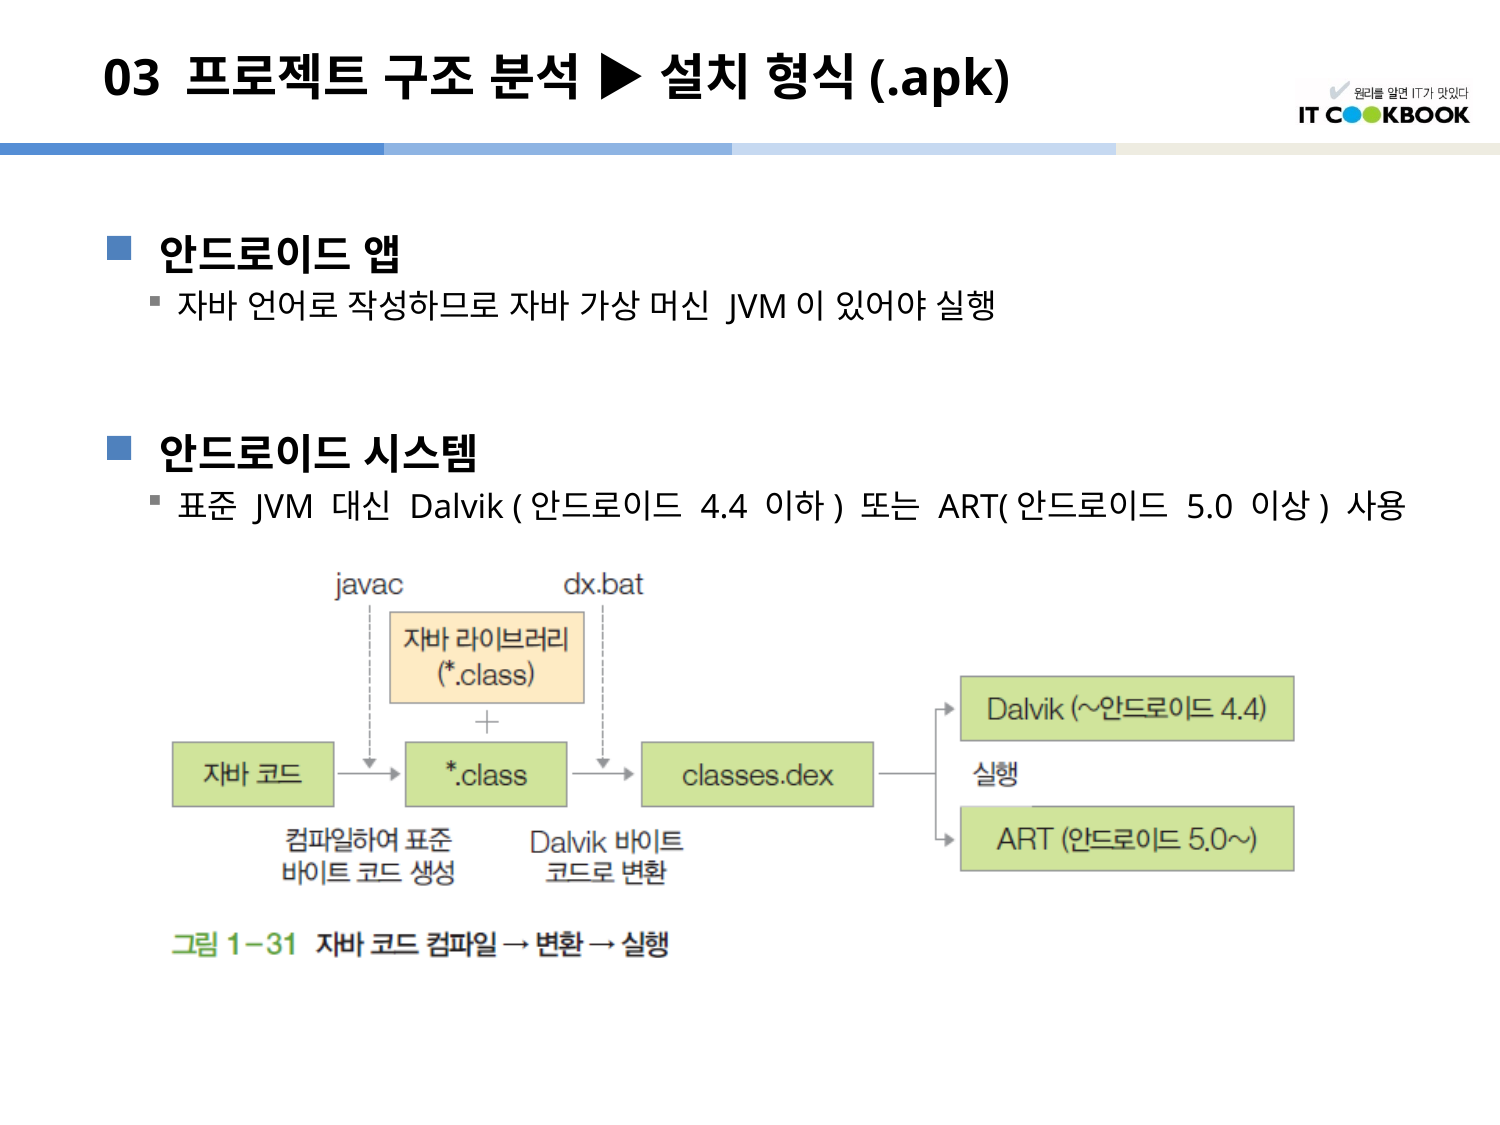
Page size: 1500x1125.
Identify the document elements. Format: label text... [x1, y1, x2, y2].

picture [155, 538, 1345, 1005]
list 안드로이드 앱 자바 언어로 작성하므로 자바 가상 머신 JVM이 있어야 실행 안드로이드 시스템 표준 JVM 대신 Dalvik (안드로이드 4.4 이하) 또는 ART(안드로이드 5.0 이상) 사용 [88, 196, 1436, 1083]
picture [1295, 78, 1473, 125]
title 03 프로젝트 구조 분석 ▶ 설치 형식(.apk) [88, 30, 1330, 121]
